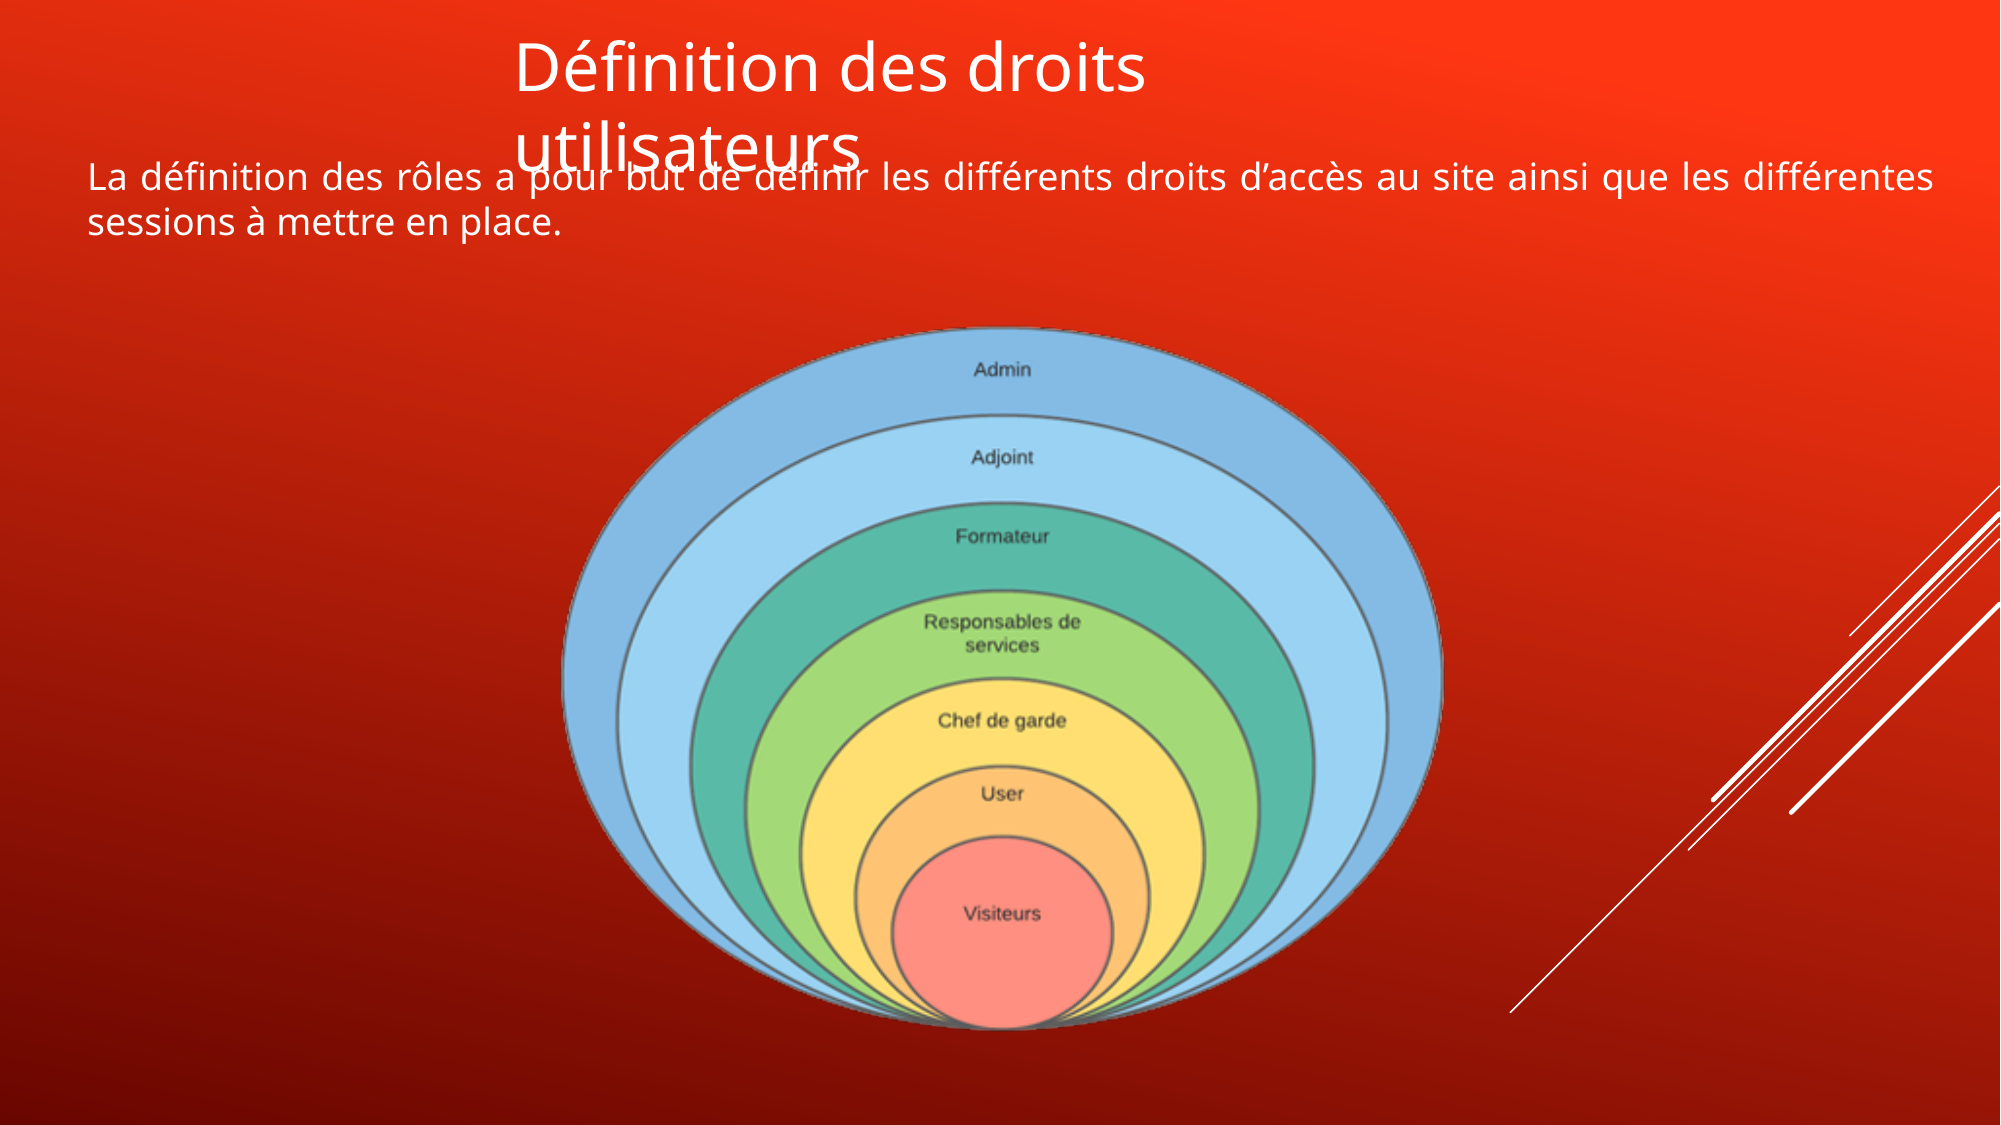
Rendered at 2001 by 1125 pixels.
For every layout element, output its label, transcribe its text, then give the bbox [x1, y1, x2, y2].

text_box Définition des droits utilisateurs [499, 17, 1513, 145]
picture [526, 293, 1474, 1065]
text_box La définition des rôles a pour but de définir les différents droits d’accès au site ainsi que les différentes sessions à mettre en place. [72, 145, 1952, 251]
